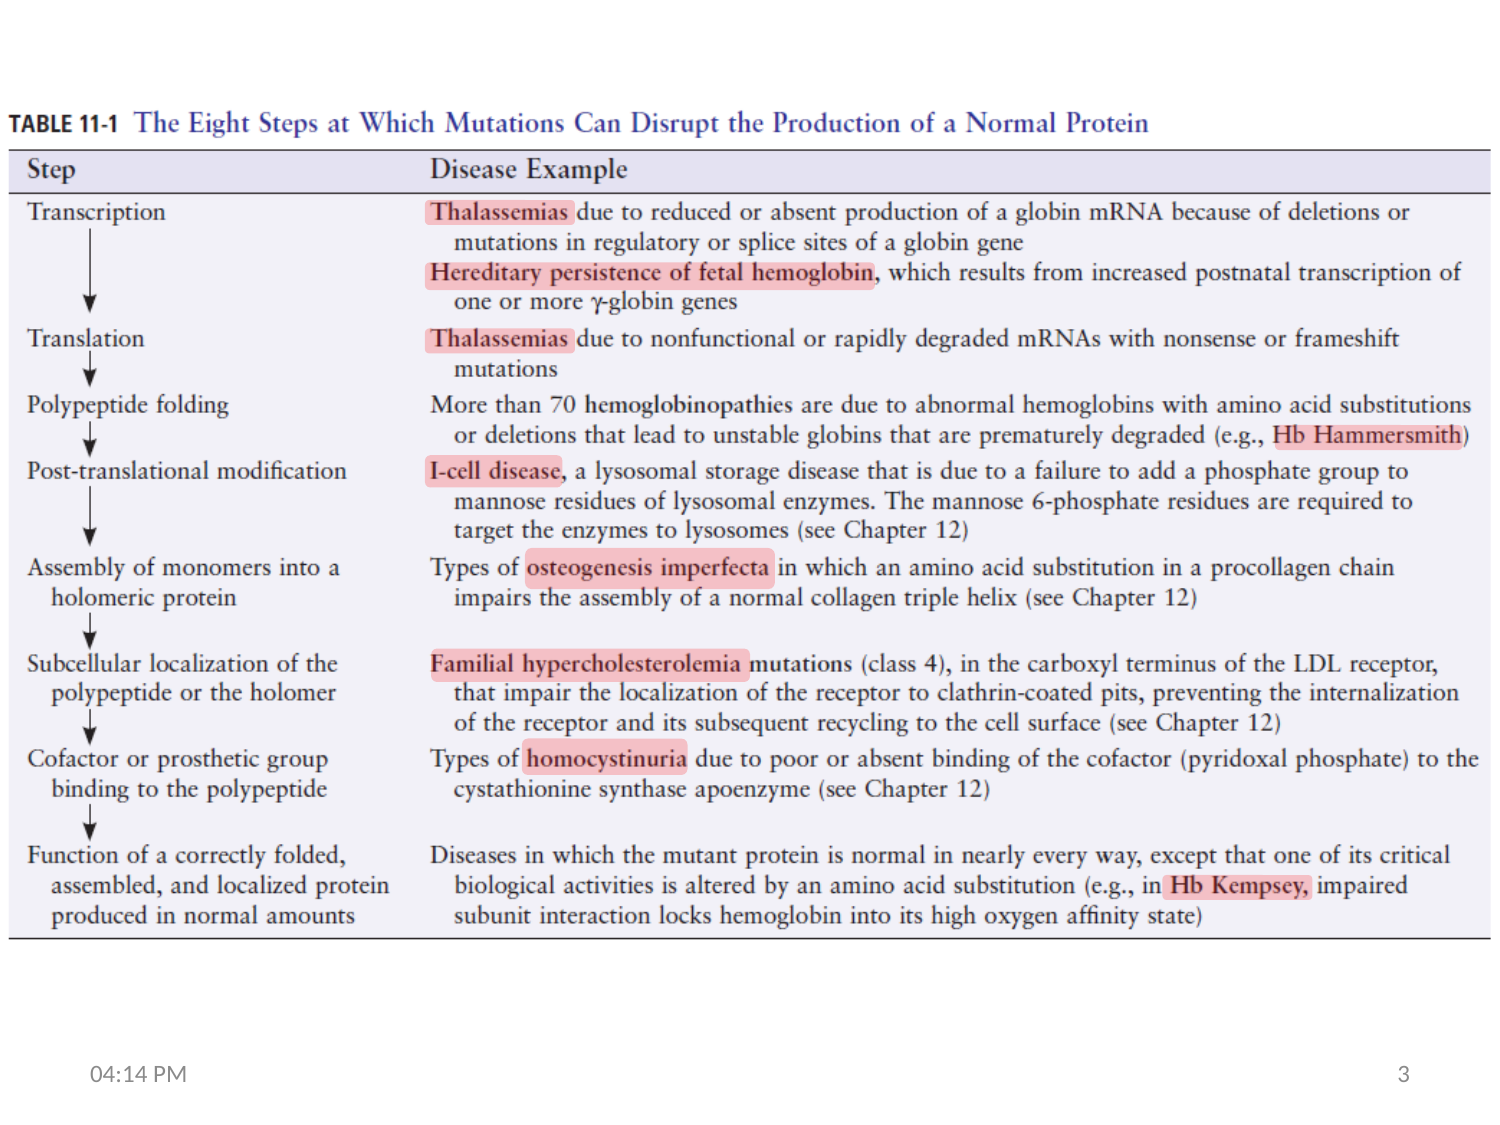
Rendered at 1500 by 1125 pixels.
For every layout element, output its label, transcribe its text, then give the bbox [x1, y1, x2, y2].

slide_number 3 [1074, 1042, 1425, 1103]
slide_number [75, 1042, 425, 1103]
picture [0, 99, 1491, 942]
